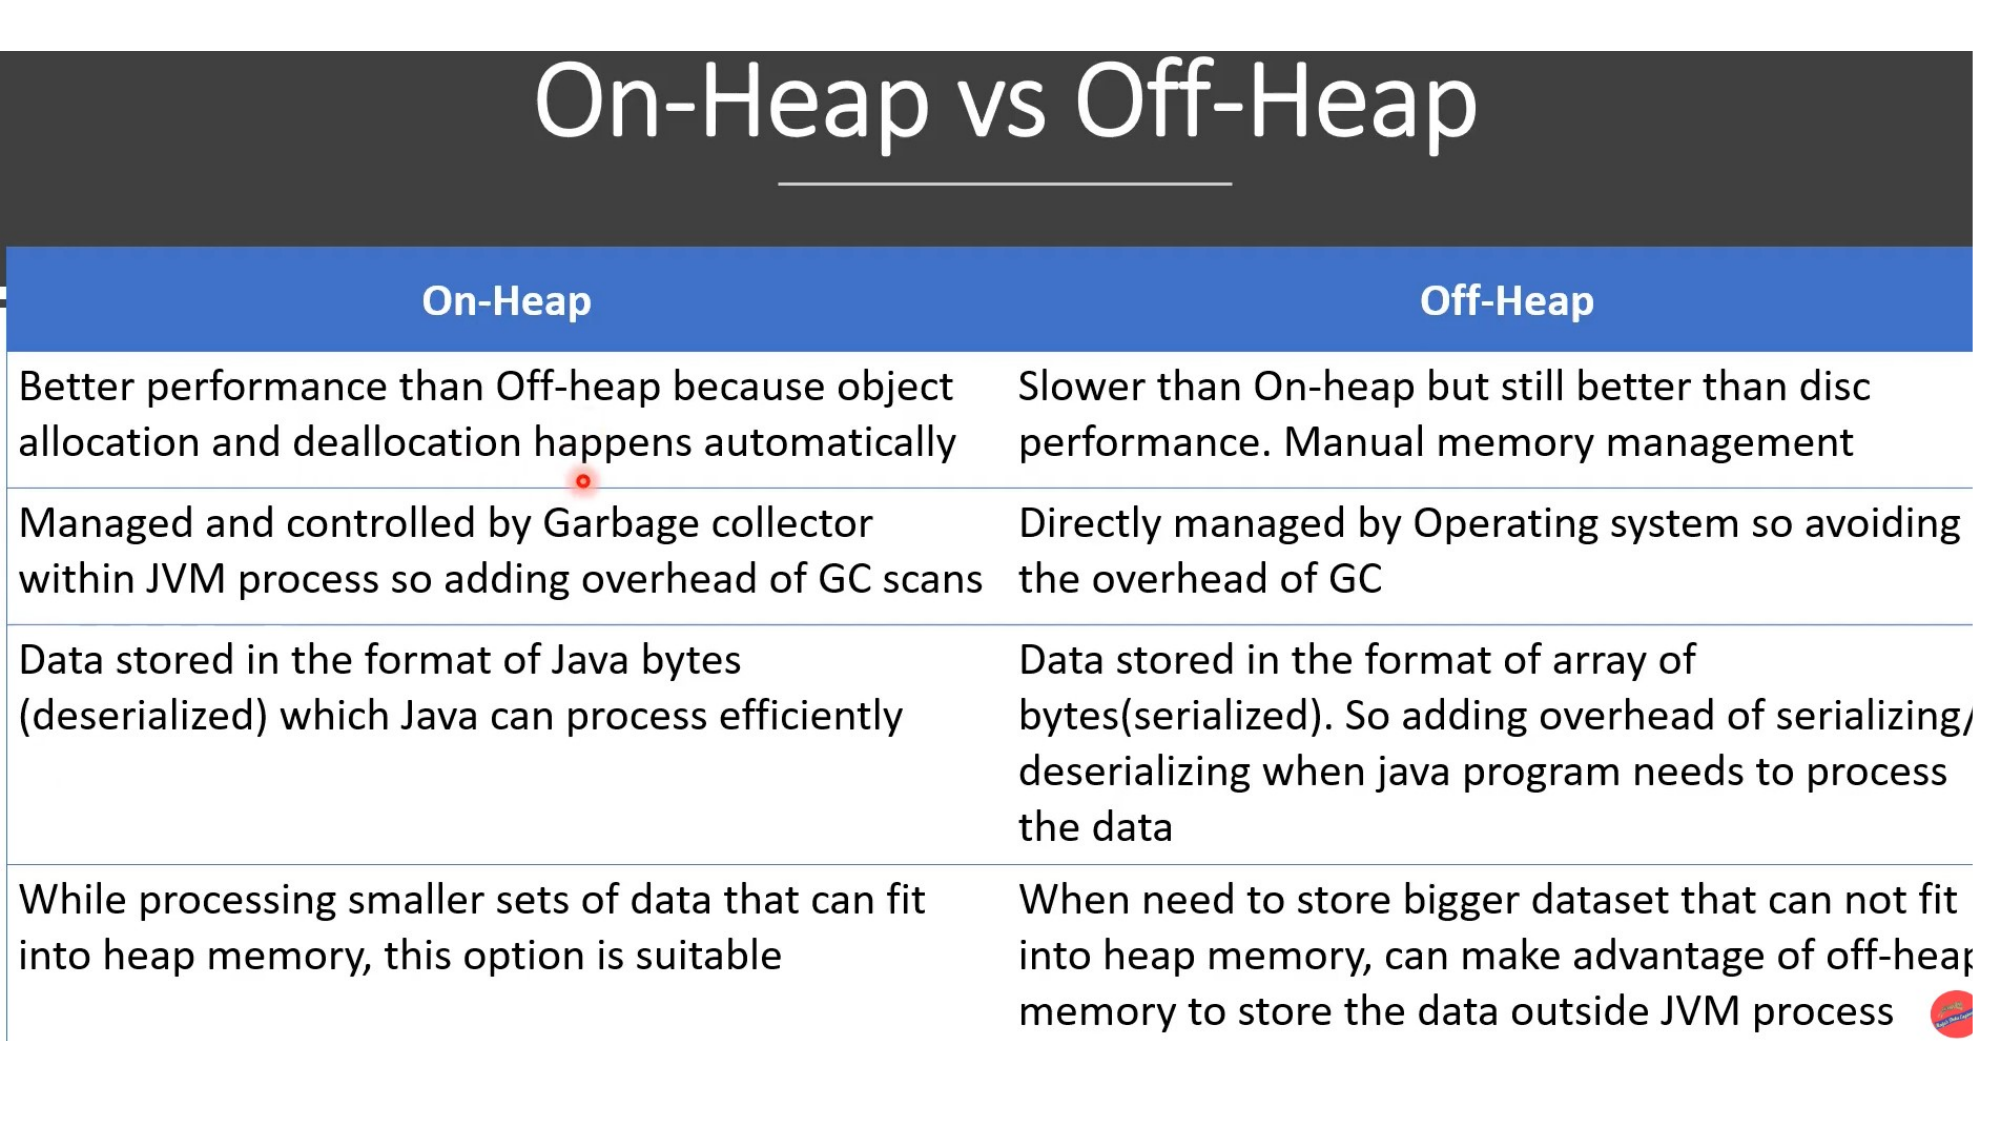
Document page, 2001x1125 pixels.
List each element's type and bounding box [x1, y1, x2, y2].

picture [0, 51, 1973, 1041]
